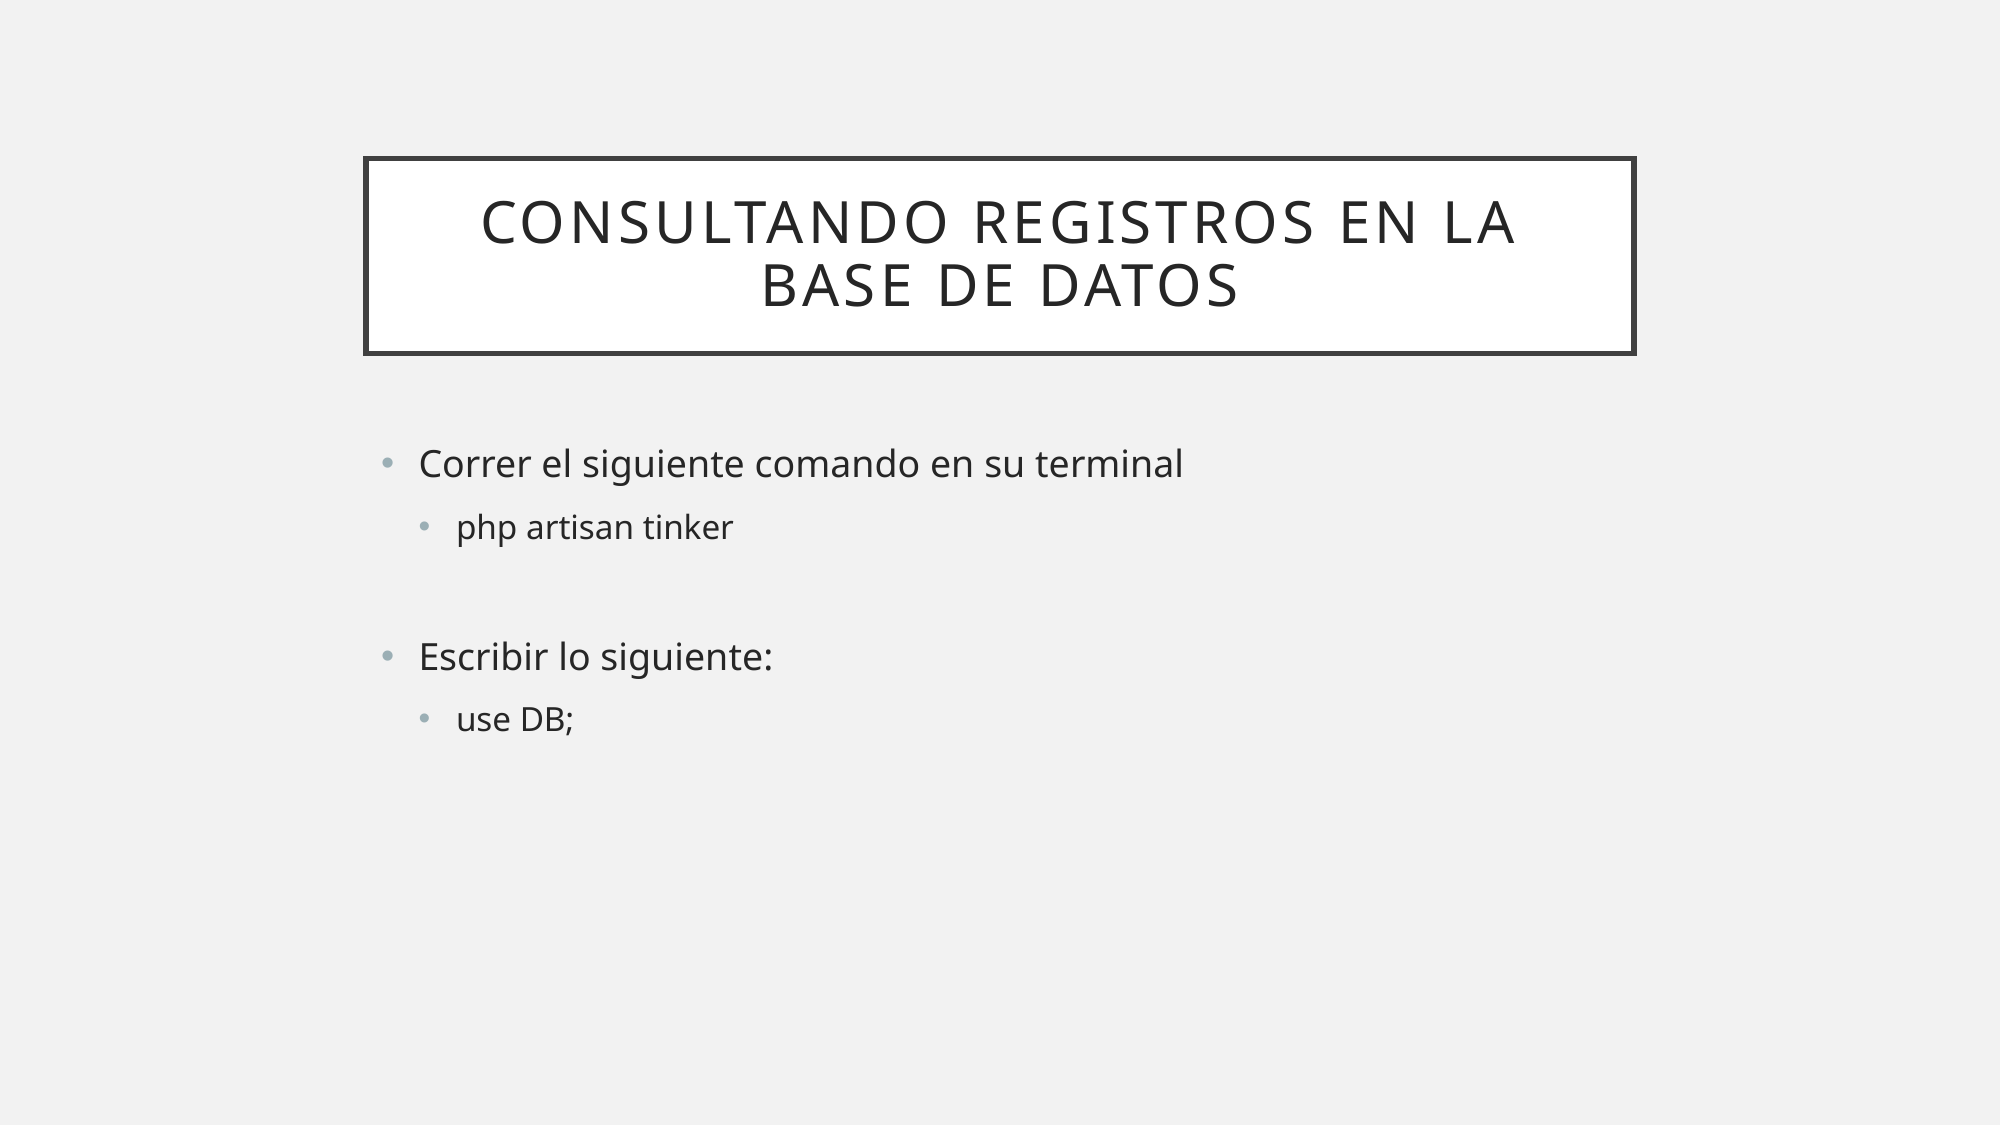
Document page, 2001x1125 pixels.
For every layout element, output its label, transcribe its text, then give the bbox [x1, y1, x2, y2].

title Consultando registros en la base de datos [363, 156, 1637, 356]
list Correr el siguiente comando en su terminal php artisan tinker Escribir lo siguiente: use DB; [366, 432, 1634, 942]
